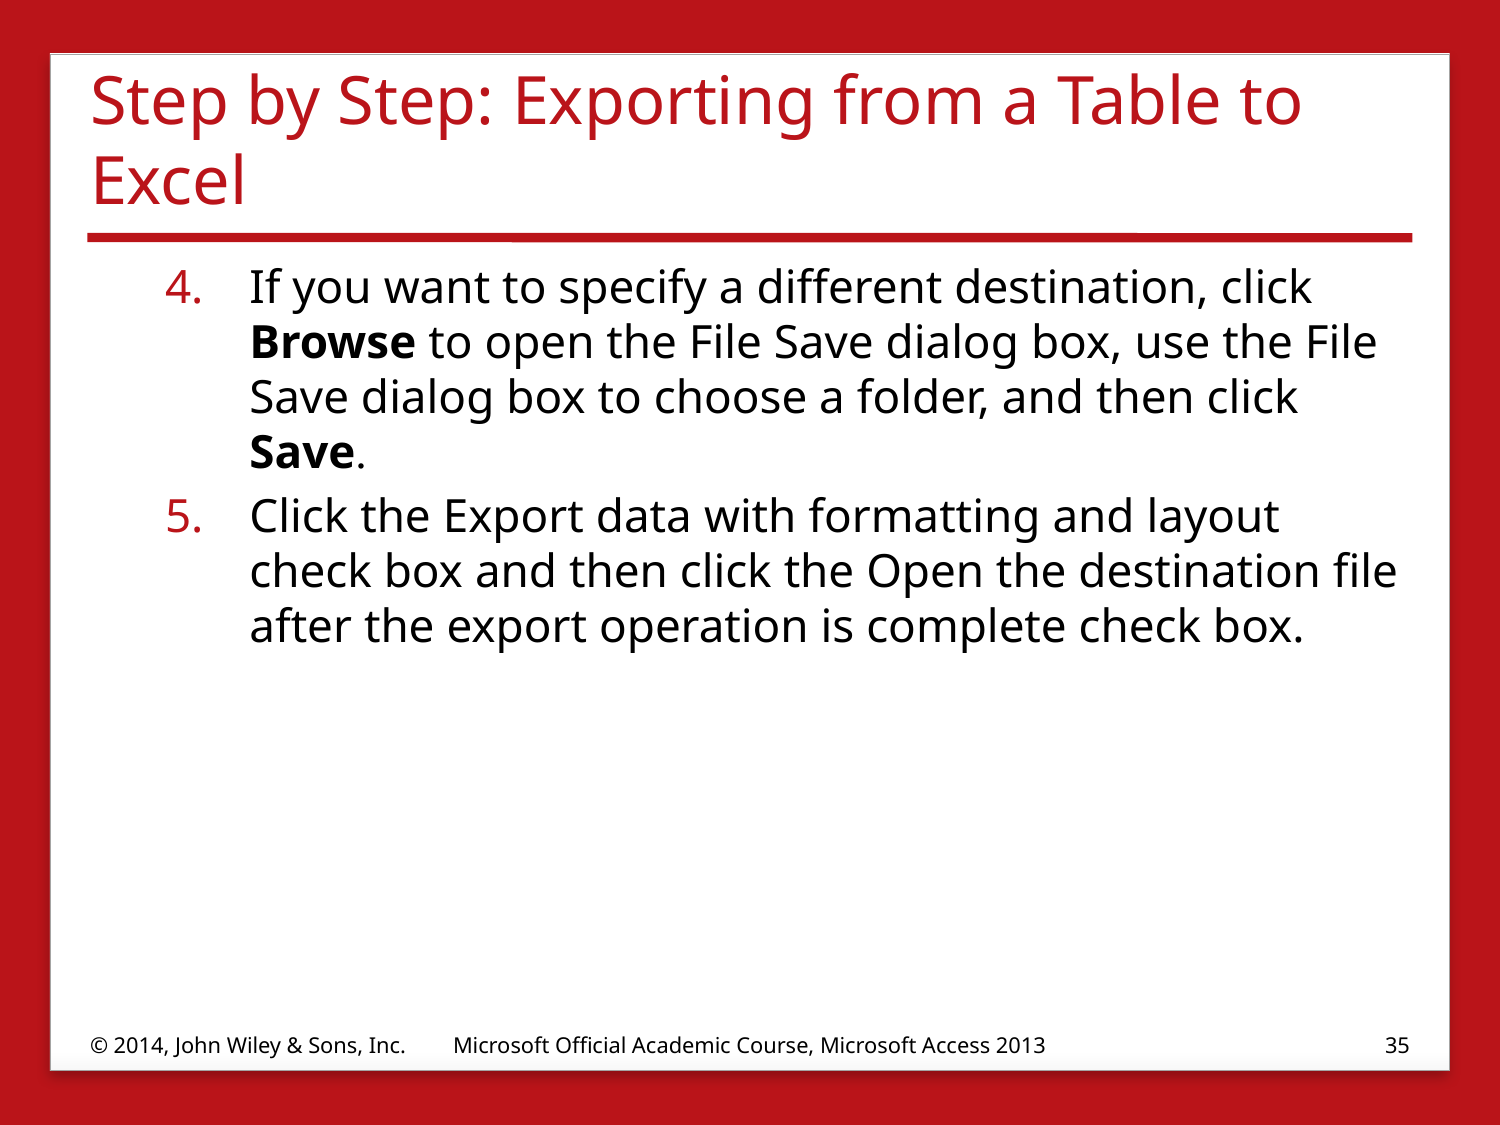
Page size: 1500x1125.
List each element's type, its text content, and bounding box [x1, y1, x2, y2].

footer Microsoft Official Academic Course, Microsoft Access 2013 [431, 1024, 1069, 1103]
slide_number 35 [1074, 1024, 1426, 1103]
slide_number © 2014, John Wiley & Sons, Inc. [74, 1024, 426, 1103]
list If you want to specify a different destination, click Browse to open the File Save dialog box, use the File Save dialog box to choose a folder, and then click Save. Click the Export data with formatting and layout check box and then click the Open the destination file after the export operation is complete check box. [75, 249, 1425, 1063]
title Step by Step: Exporting from a Table to Excel [74, 74, 1426, 226]
